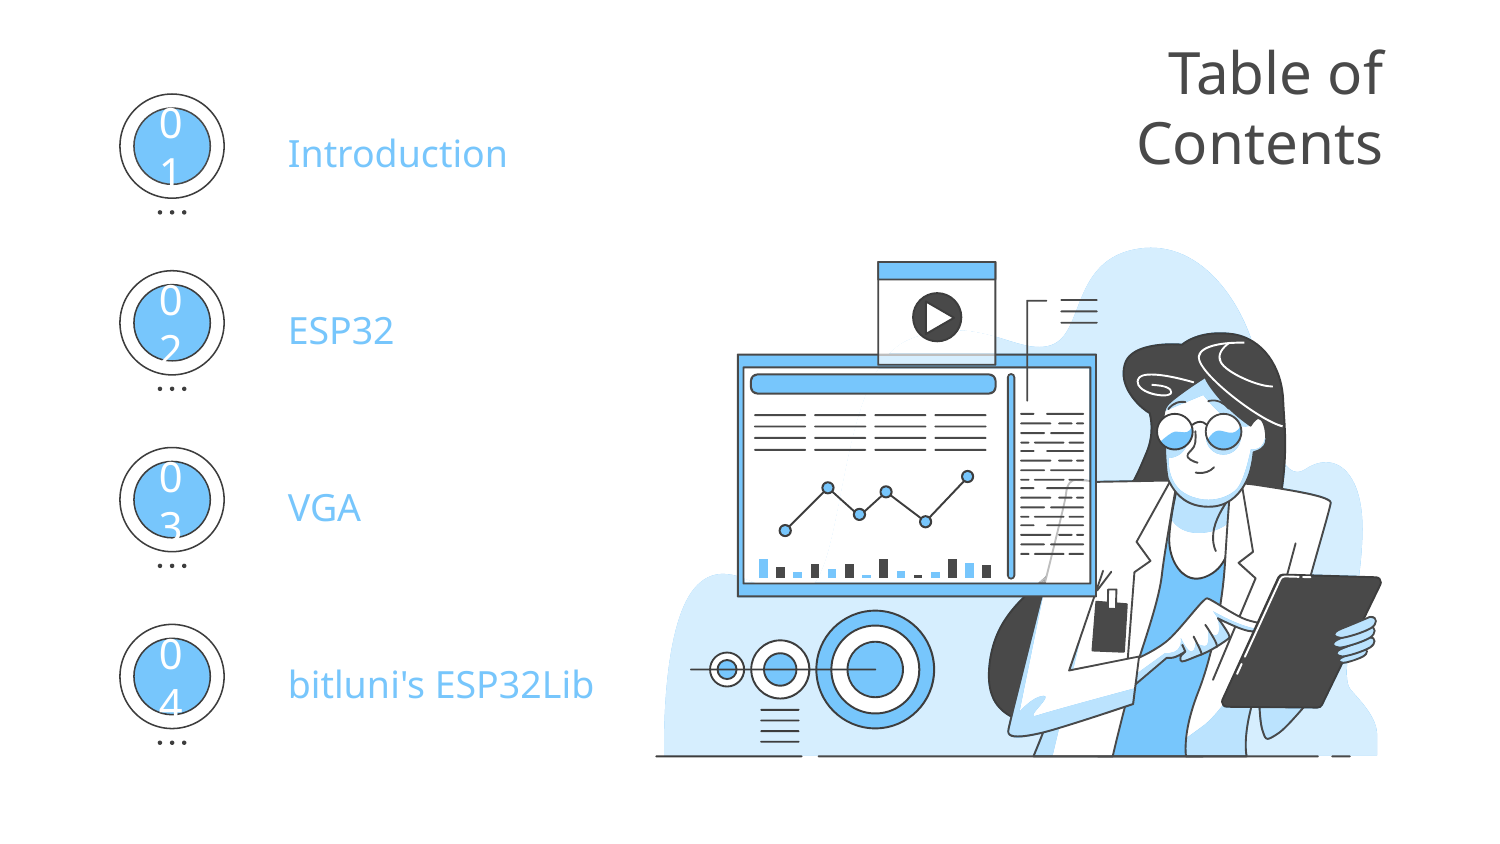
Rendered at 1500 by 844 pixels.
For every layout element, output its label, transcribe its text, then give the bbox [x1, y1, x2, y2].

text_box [119, 270, 225, 392]
subtitle ESP32 [273, 285, 649, 348]
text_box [119, 93, 225, 215]
subtitle bitluni's ESP32Lib [273, 638, 649, 702]
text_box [655, 247, 1383, 758]
subtitle Introduction [273, 108, 702, 171]
subtitle VGA [273, 461, 649, 525]
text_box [119, 624, 225, 746]
title Table of Contents [968, 58, 1398, 153]
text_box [119, 447, 225, 569]
